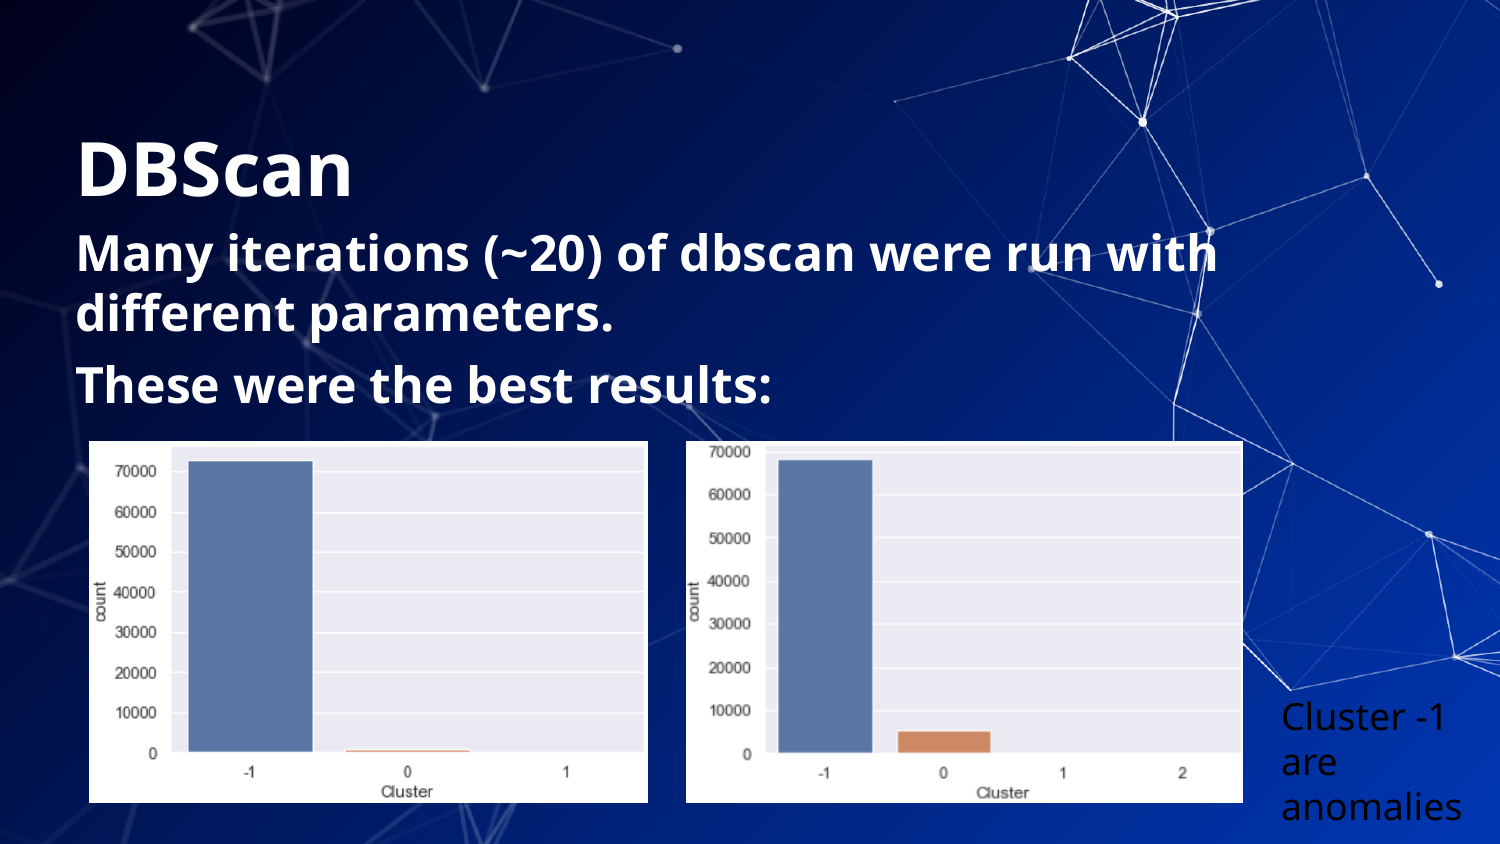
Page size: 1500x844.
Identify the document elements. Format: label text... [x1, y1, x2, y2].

list Cluster -1 are anomalies [1280, 693, 1480, 809]
picture [0, 0, 1500, 844]
list Many iterations (~20) of dbscan were run with different parameters. These were the best results: [75, 221, 1398, 433]
title DBScan [75, 71, 397, 212]
